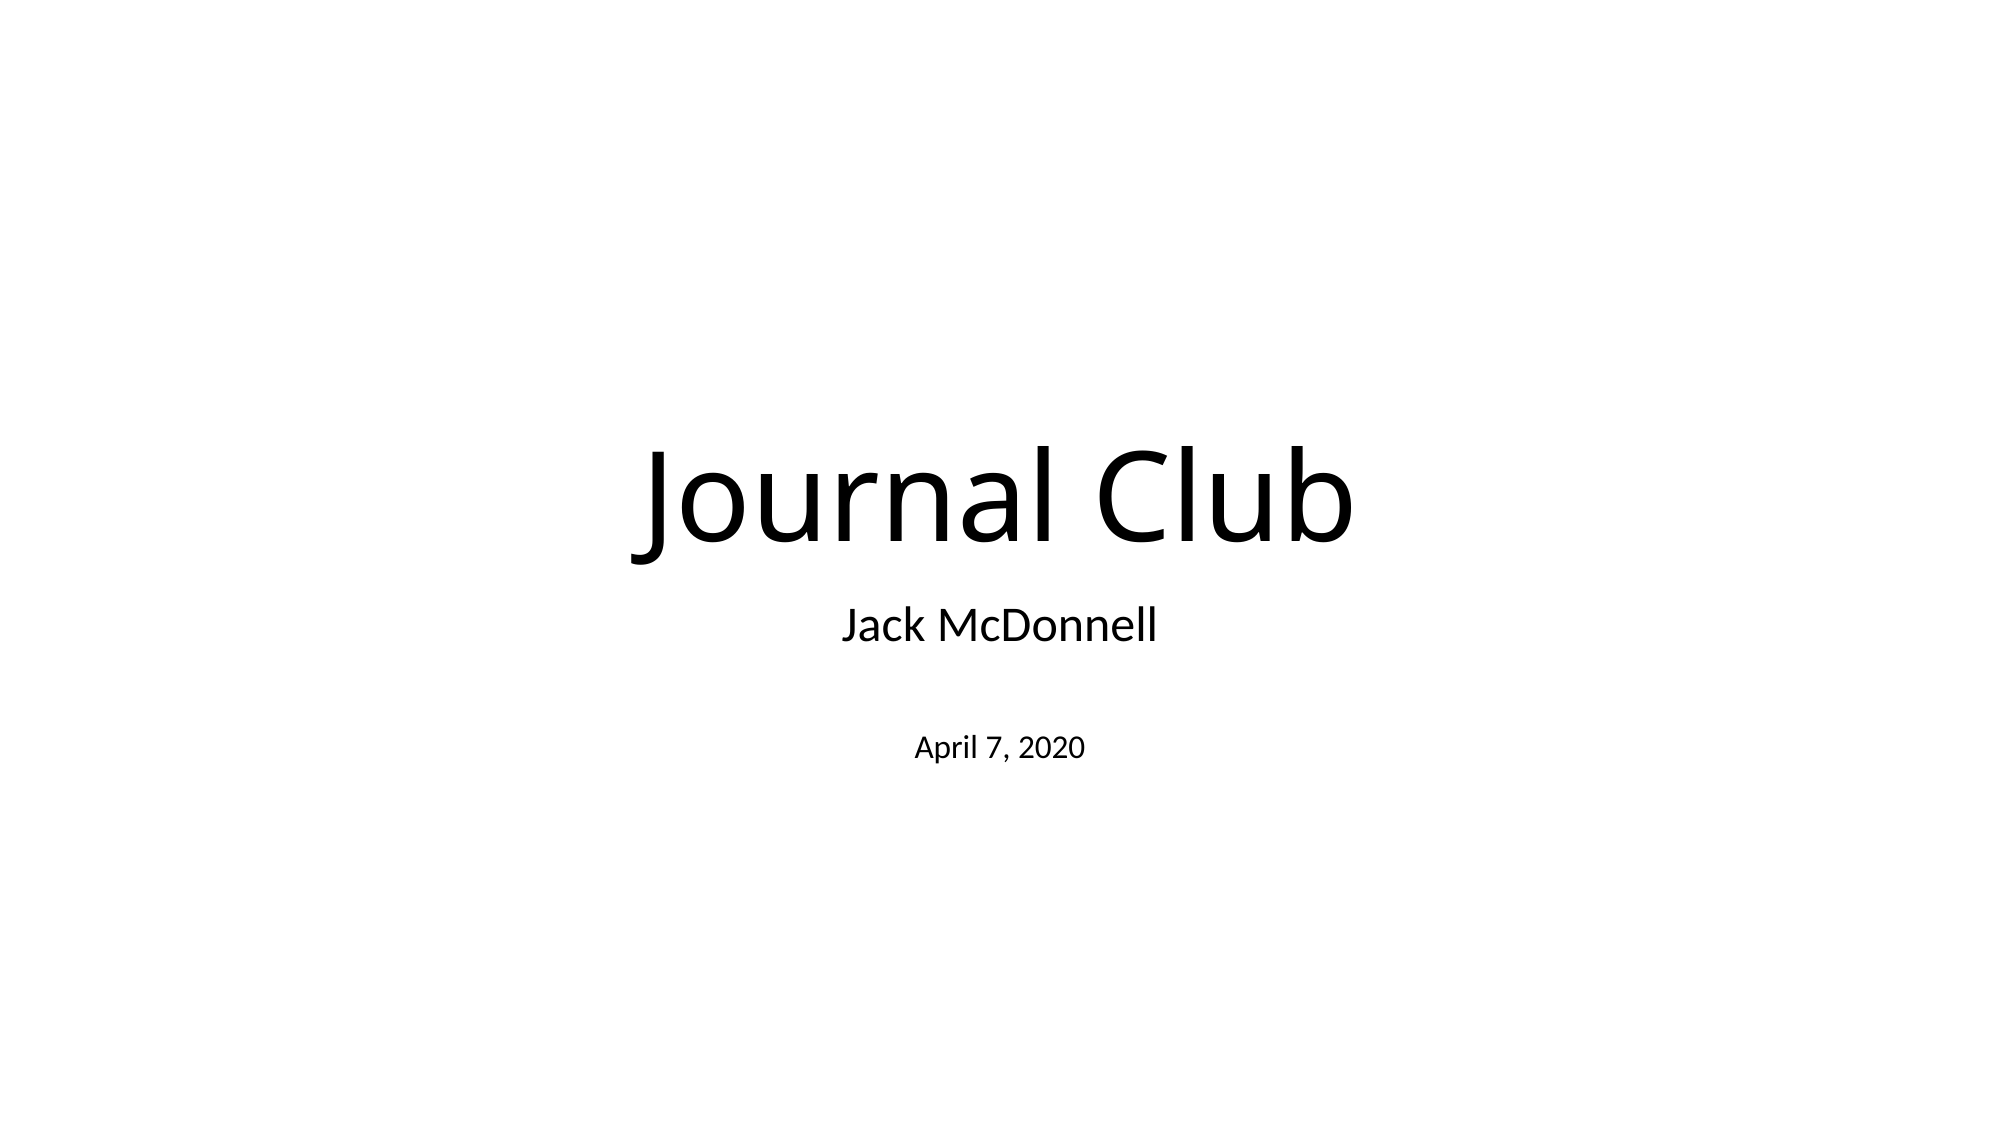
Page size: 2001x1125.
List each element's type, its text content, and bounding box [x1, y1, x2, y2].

subtitle Jack McDonnell April 7, 2020 [249, 590, 1750, 863]
title Journal Club [249, 184, 1750, 576]
